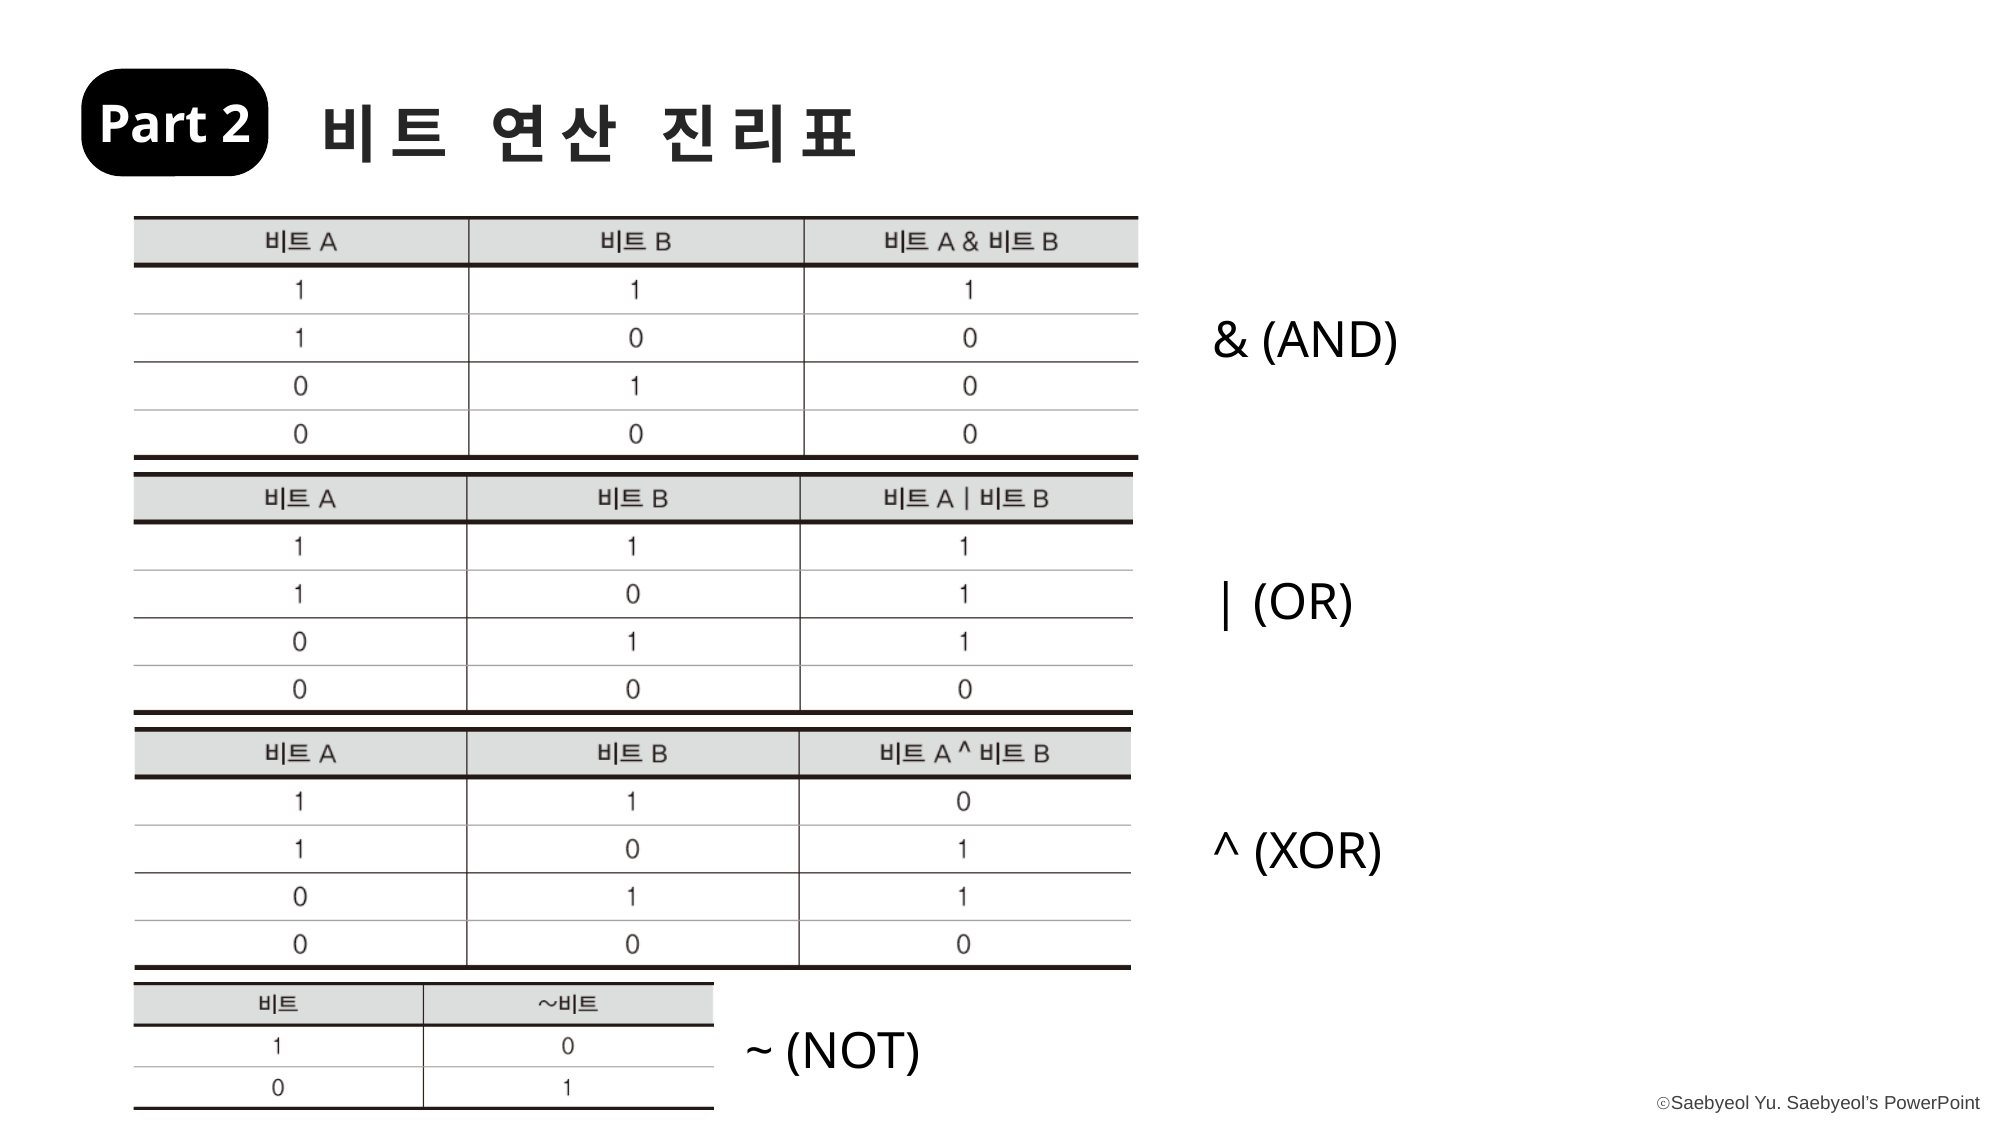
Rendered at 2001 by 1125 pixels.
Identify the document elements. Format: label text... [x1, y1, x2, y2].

text_box [133, 472, 1133, 715]
text_box [88, 161, 262, 178]
text_box ^ (XOR) [1197, 810, 1754, 886]
text_box [133, 982, 714, 1110]
text_box [134, 727, 1131, 970]
text_box ~ (NOT) [730, 1010, 1286, 1086]
text_box & (AND) [1197, 300, 1754, 375]
text_box [133, 216, 1139, 460]
text_box Part 2 [83, 83, 267, 161]
text_box | (OR) [1197, 562, 1754, 638]
text_box [89, 67, 261, 83]
text_box 비트 연산 진리표 [306, 88, 874, 178]
